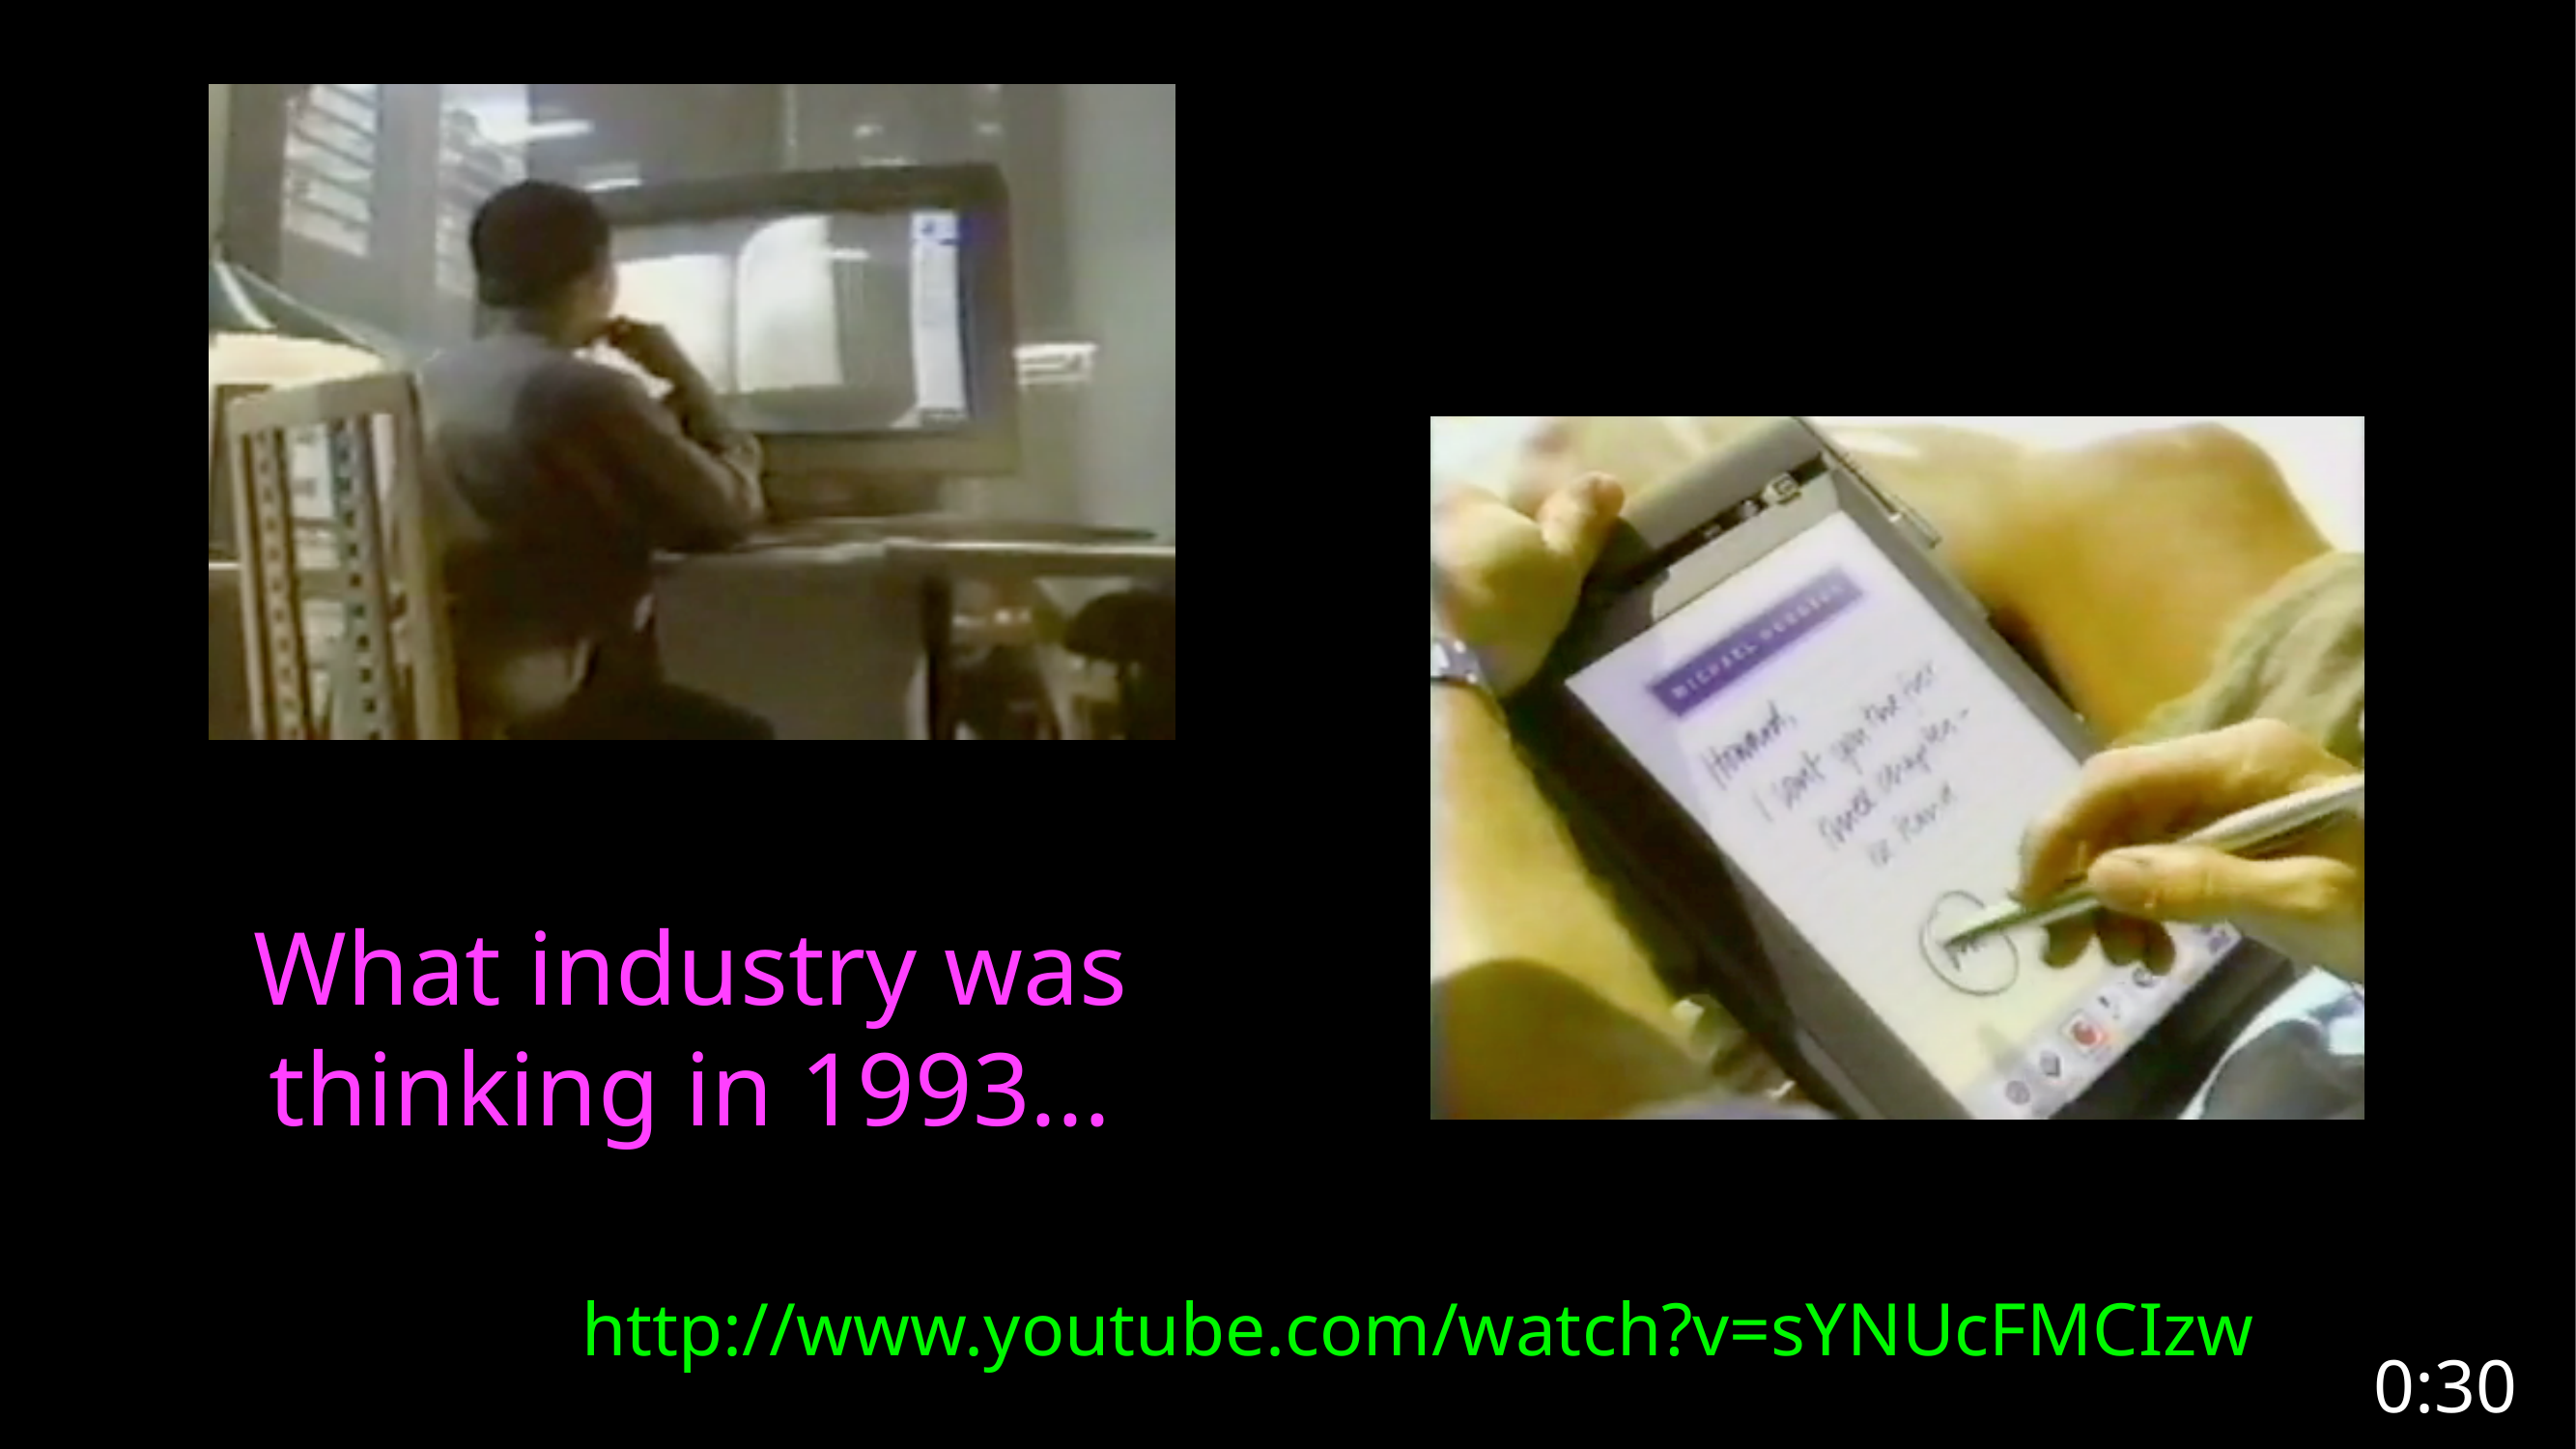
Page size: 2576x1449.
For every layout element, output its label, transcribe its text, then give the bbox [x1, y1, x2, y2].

text_box http://www.youtube.com/watch?v=sYNUcFMCIzw [574, 1275, 2264, 1379]
picture [209, 84, 1175, 740]
text_box What industry was thinking in 1993... [152, 896, 1230, 1154]
picture [1430, 415, 2365, 1120]
text_box 0:30 [2365, 1331, 2526, 1435]
